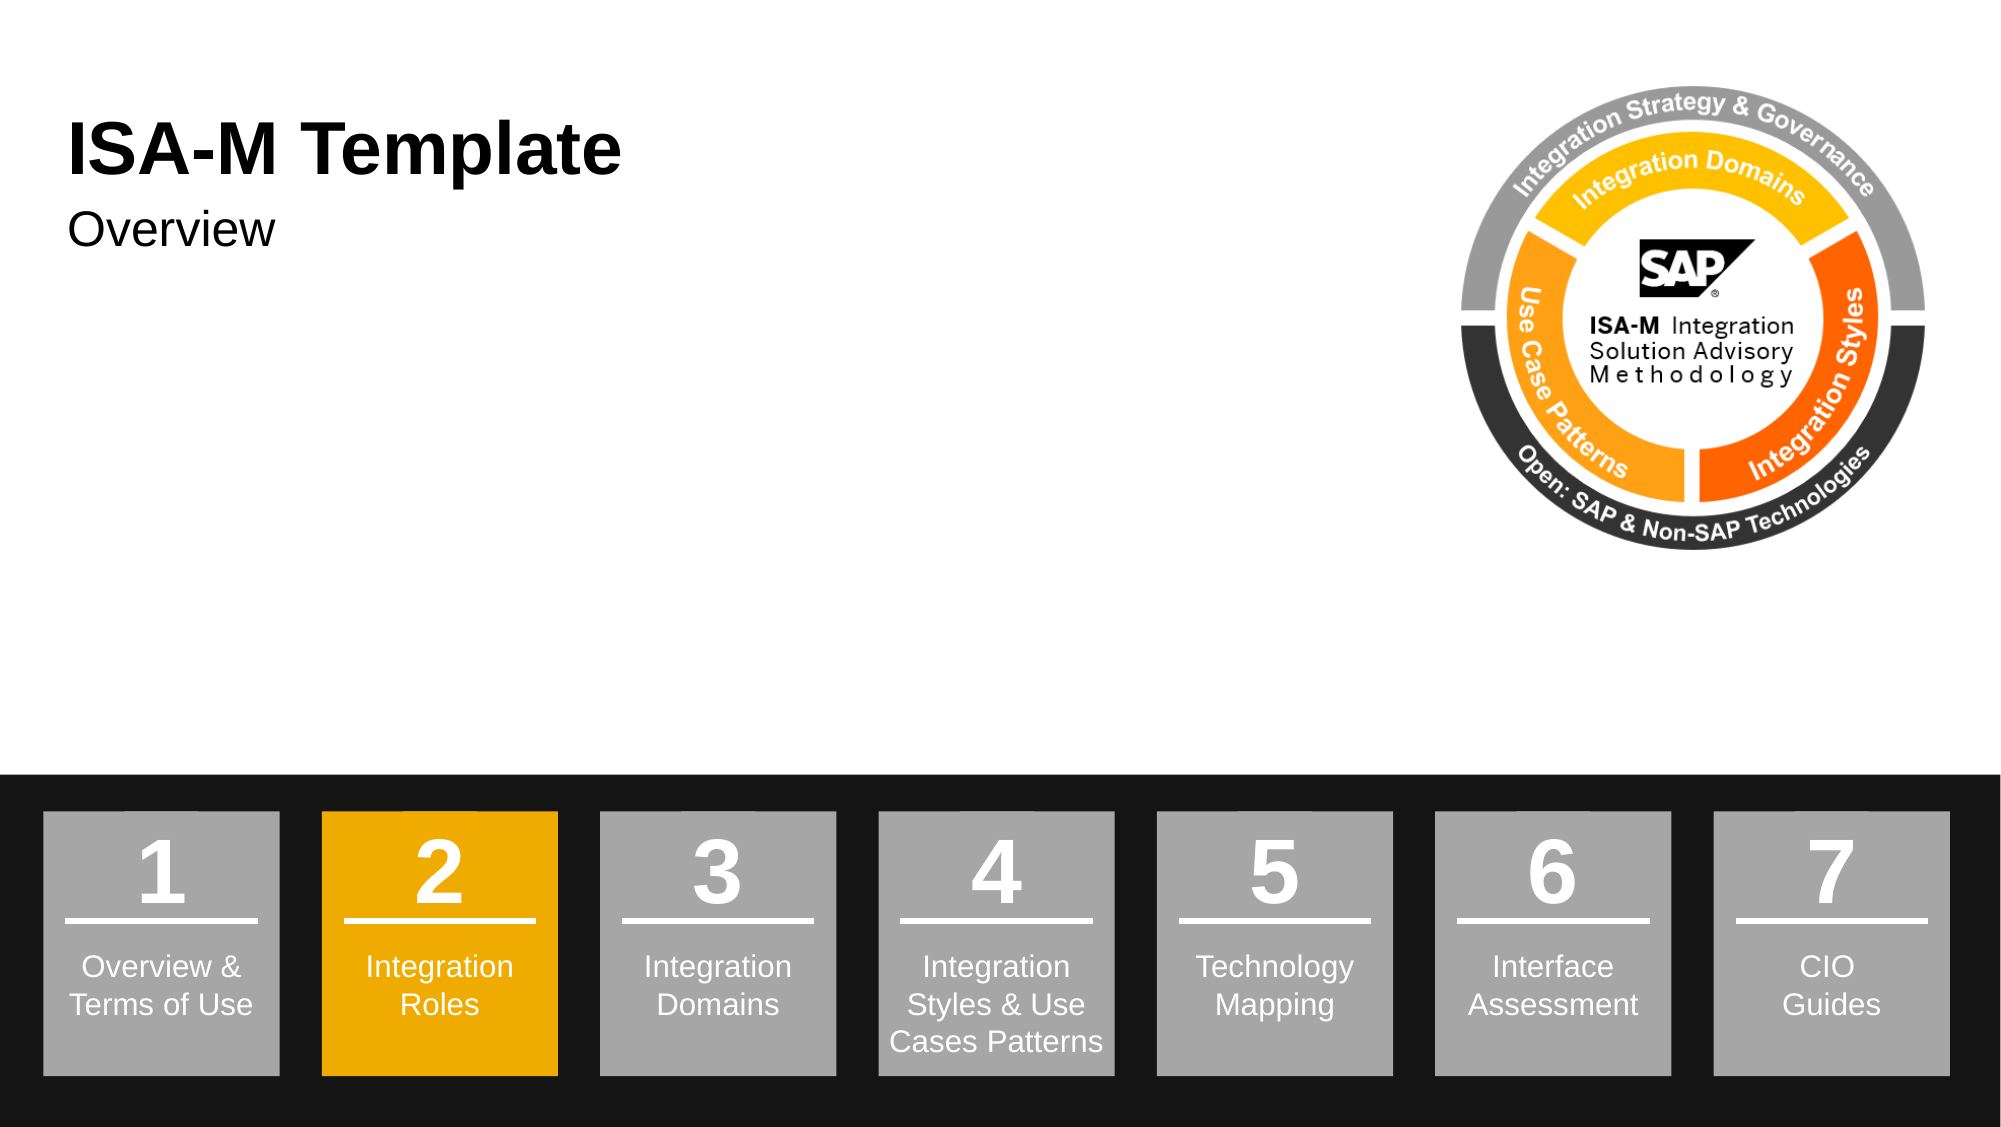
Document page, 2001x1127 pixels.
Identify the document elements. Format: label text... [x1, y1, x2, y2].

text_box ISA-M Template Overview [67, 109, 1448, 292]
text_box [43, 811, 280, 1077]
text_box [599, 811, 837, 1077]
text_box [1156, 811, 1394, 1077]
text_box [1713, 811, 1951, 1077]
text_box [1434, 811, 1672, 1077]
picture [1453, 79, 1934, 556]
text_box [878, 811, 1115, 1077]
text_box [321, 811, 559, 1077]
text_box [0, 774, 2001, 1127]
